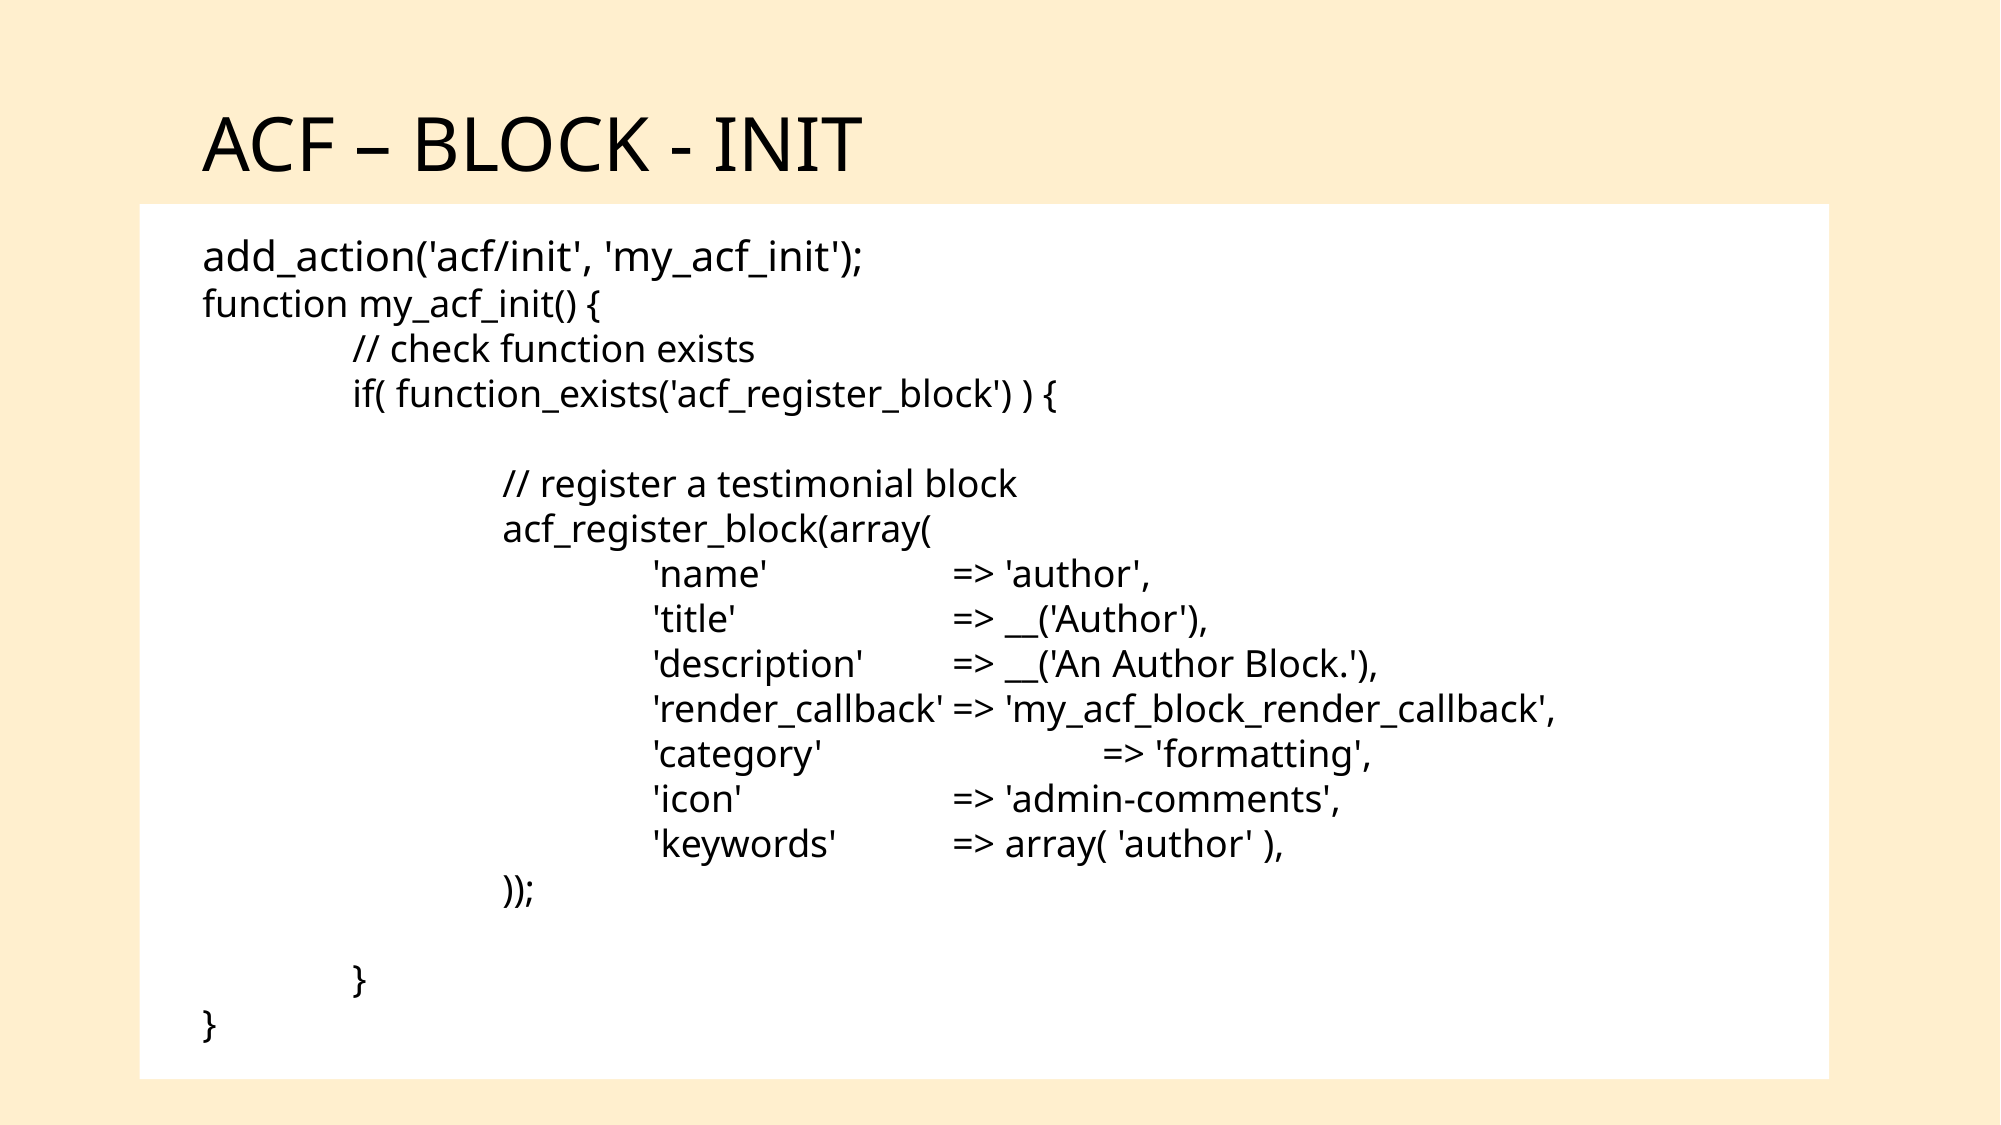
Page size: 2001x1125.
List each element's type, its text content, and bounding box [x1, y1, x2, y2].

title ACF – Block - Init [187, 26, 1813, 222]
text_box [138, 203, 1830, 1080]
list add_action('acf/init', 'my_acf_init'); function my_acf_init() { // check function exists if( function_exists('acf_register_block') ) { // register a testimonial block acf_register_block(array( 'name' => 'author', 'title' => __('Author'), 'description' => __('An Author Block.'), 'render_callback' => 'my_acf_block_render_callback', 'category' => 'formatting', 'icon' => 'admin-comments', 'keywords' => array( 'author' ), )); } } [187, 222, 1813, 1057]
